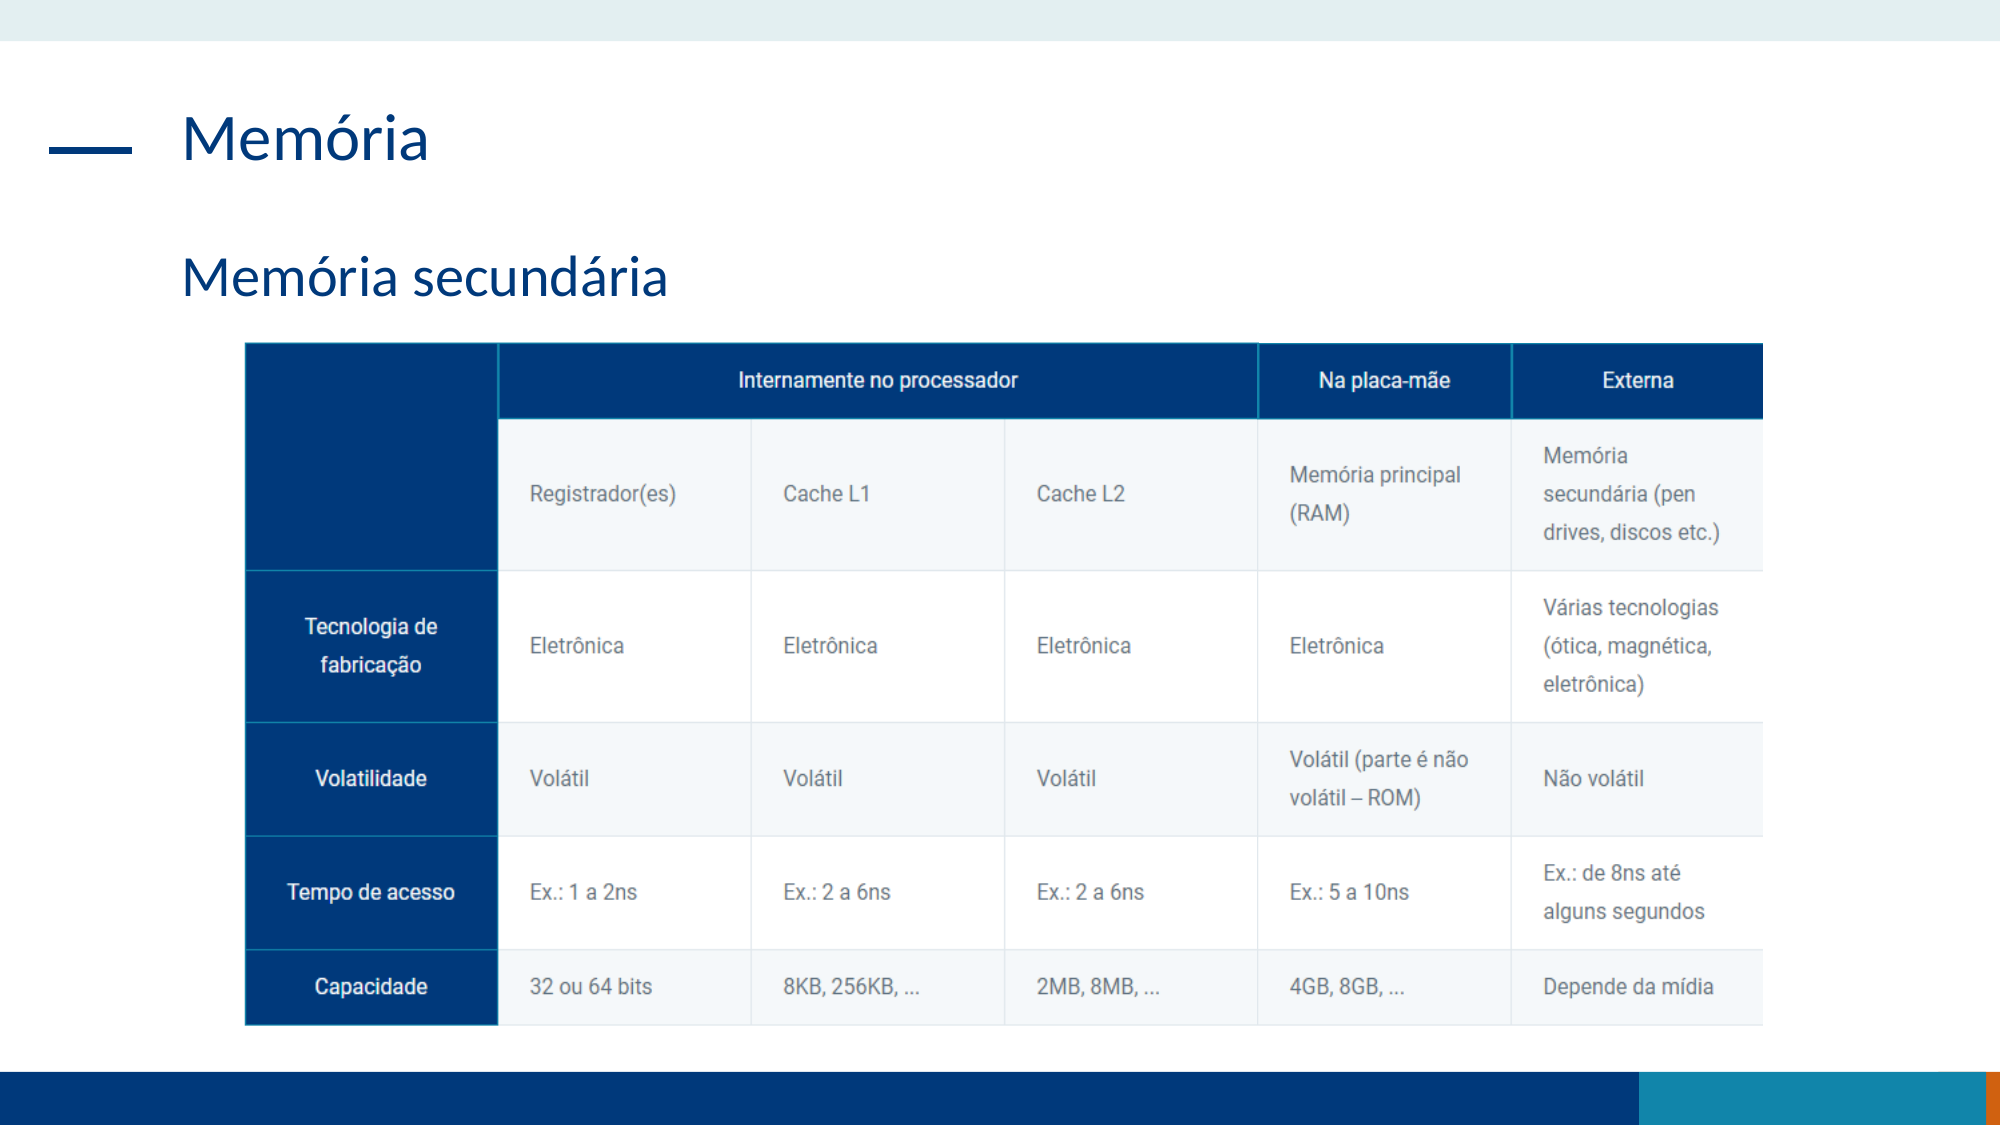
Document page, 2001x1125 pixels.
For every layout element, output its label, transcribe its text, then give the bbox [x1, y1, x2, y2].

list Memória [167, 95, 1833, 237]
list Memória secundária [167, 238, 1833, 380]
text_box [237, 340, 1763, 1030]
